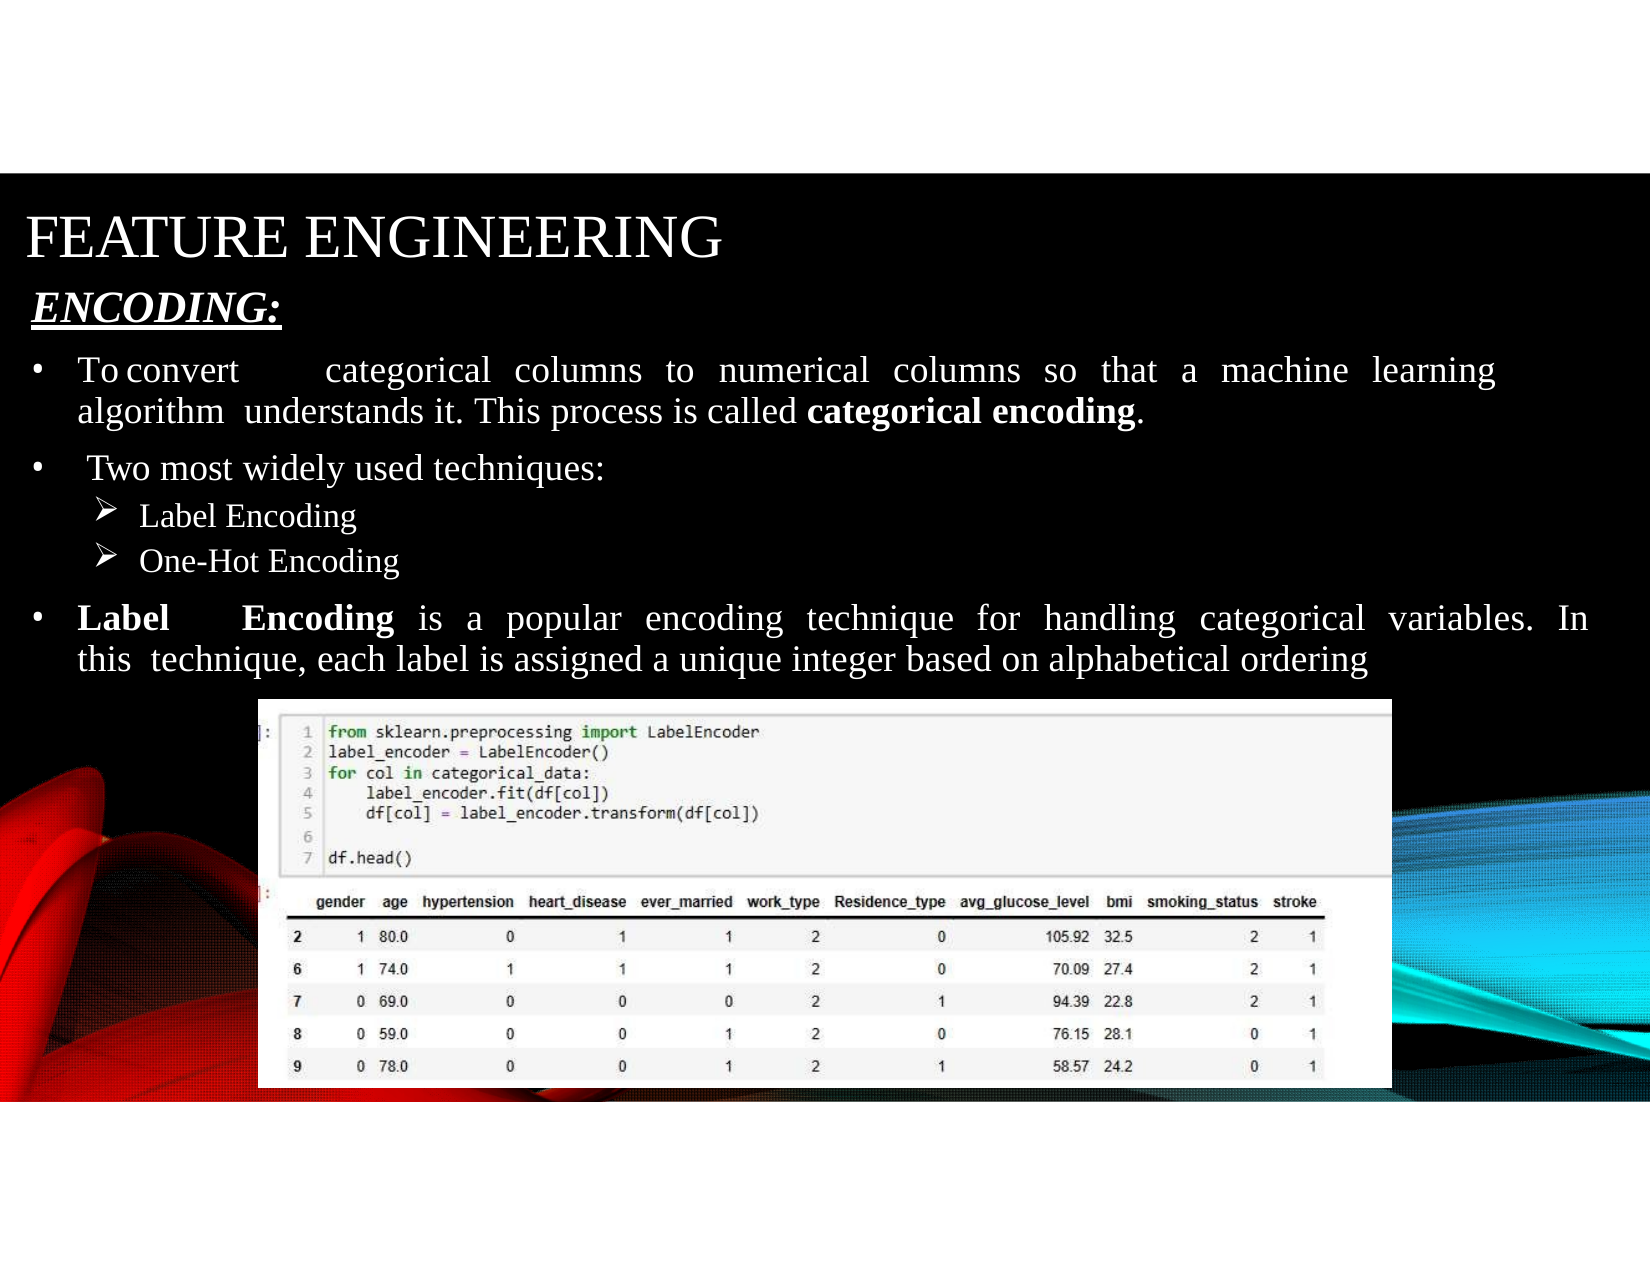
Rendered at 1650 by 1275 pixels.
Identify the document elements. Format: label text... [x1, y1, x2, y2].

title FEATURE ENGINEERING [23, 193, 735, 410]
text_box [0, 699, 1650, 1102]
text_box ENCODING: To convert categorical columns to numerical columns so that a machine learning algorithm understands it. This process is called categorical encoding. Two most widely used techniques: Label Encoding One-Hot Encoding Label Encoding is a popular encoding technique for handling categorical variables. In this technique, each label is assigned a unique integer based on alphabetical ordering [28, 260, 1621, 680]
